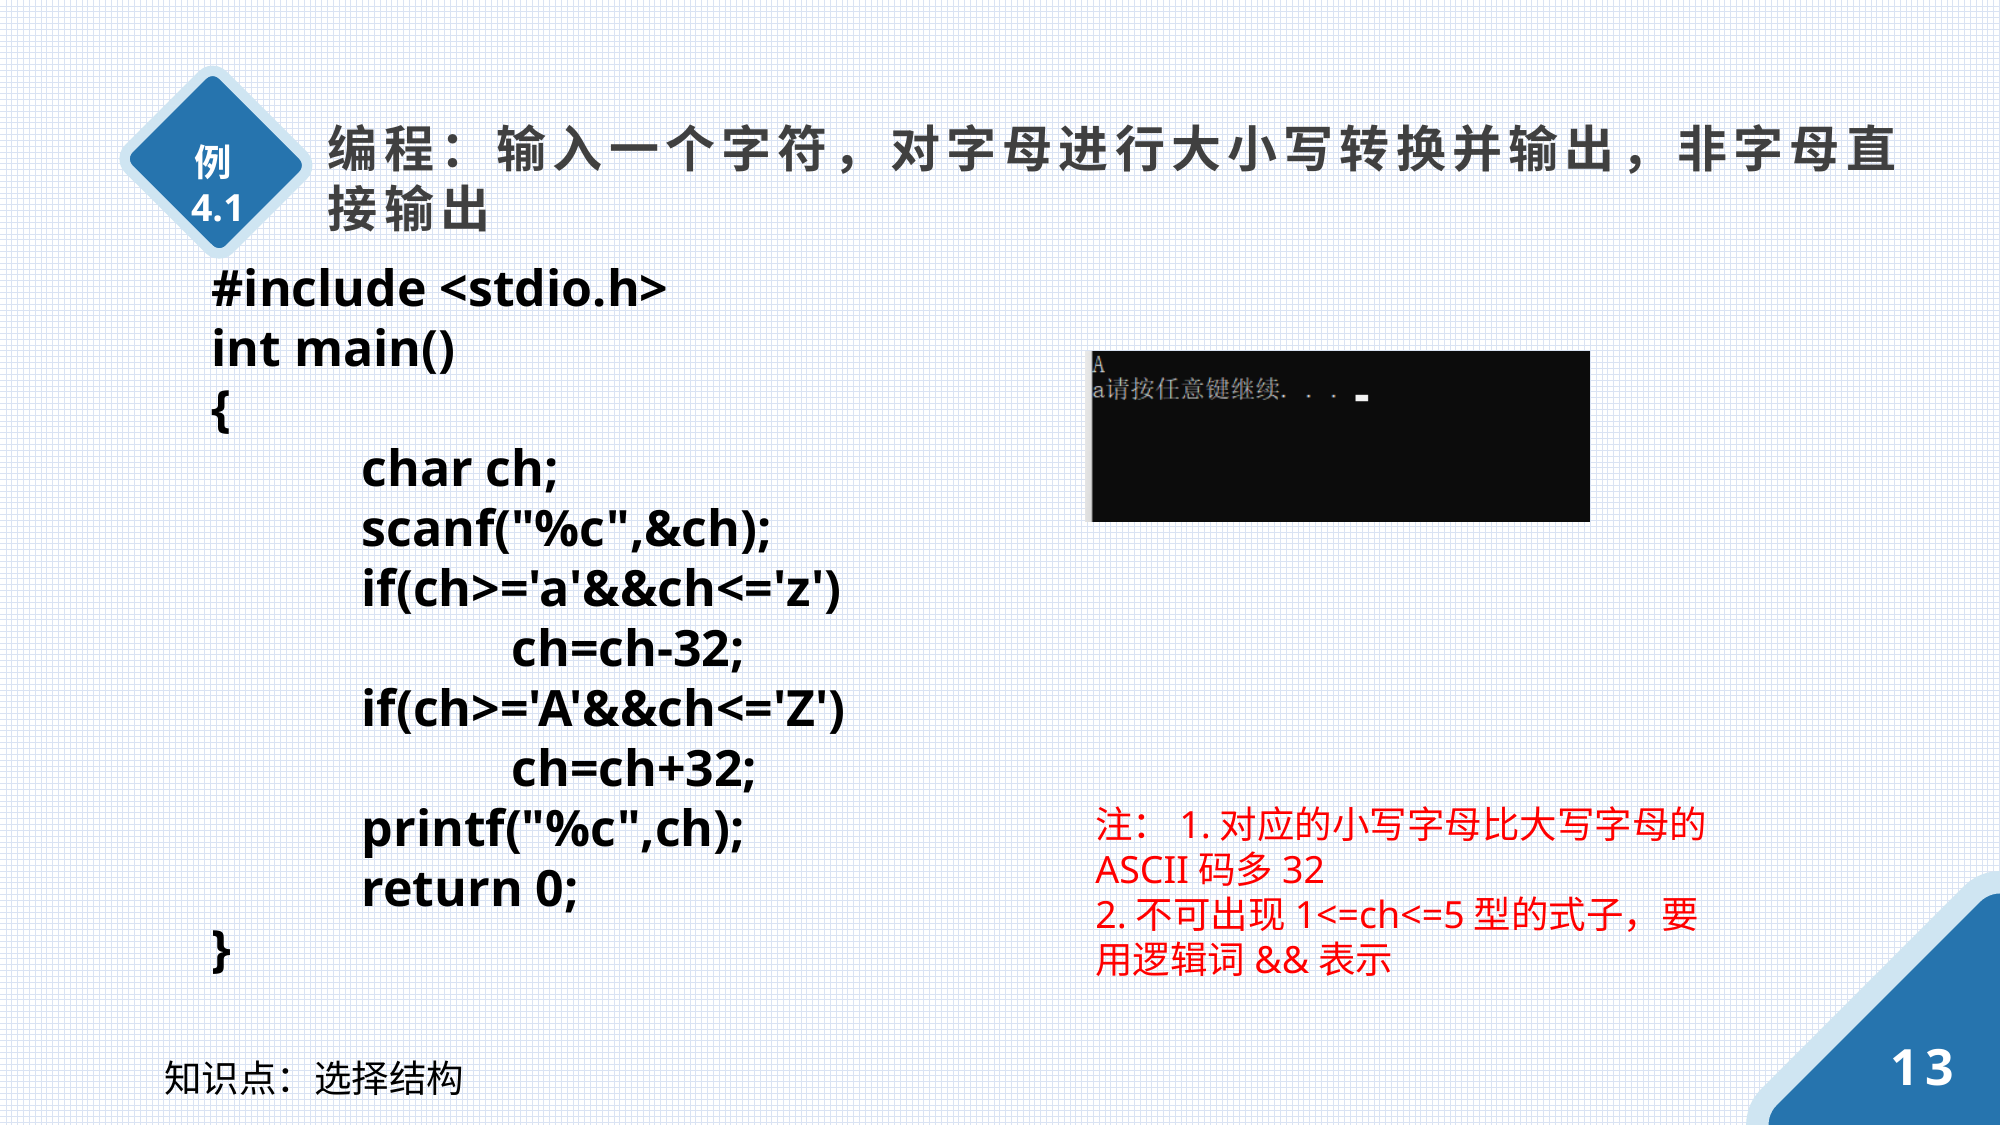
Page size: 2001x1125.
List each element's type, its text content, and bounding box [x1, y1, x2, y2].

picture [1085, 351, 1590, 522]
text_box 13 [1840, 1028, 2000, 1103]
text_box 注：1.对应的小写字母比大写字母的ASCII码多32 2.不可出现1<=ch<=5型的式子，要用逻辑词&&表示 [1080, 793, 1745, 989]
text_box [1756, 881, 2000, 1125]
text_box #include <stdio.h> int main() { char ch; scanf("%c",&ch); if(ch>='a'&&ch<='z') ch=ch-32; if(ch>='A'&&ch<='Z') ch=ch+32; printf("%c",ch); return 0; } [196, 248, 1413, 984]
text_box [149, 91, 1966, 247]
text_box 知识点：选择结构 [149, 1047, 1332, 1108]
